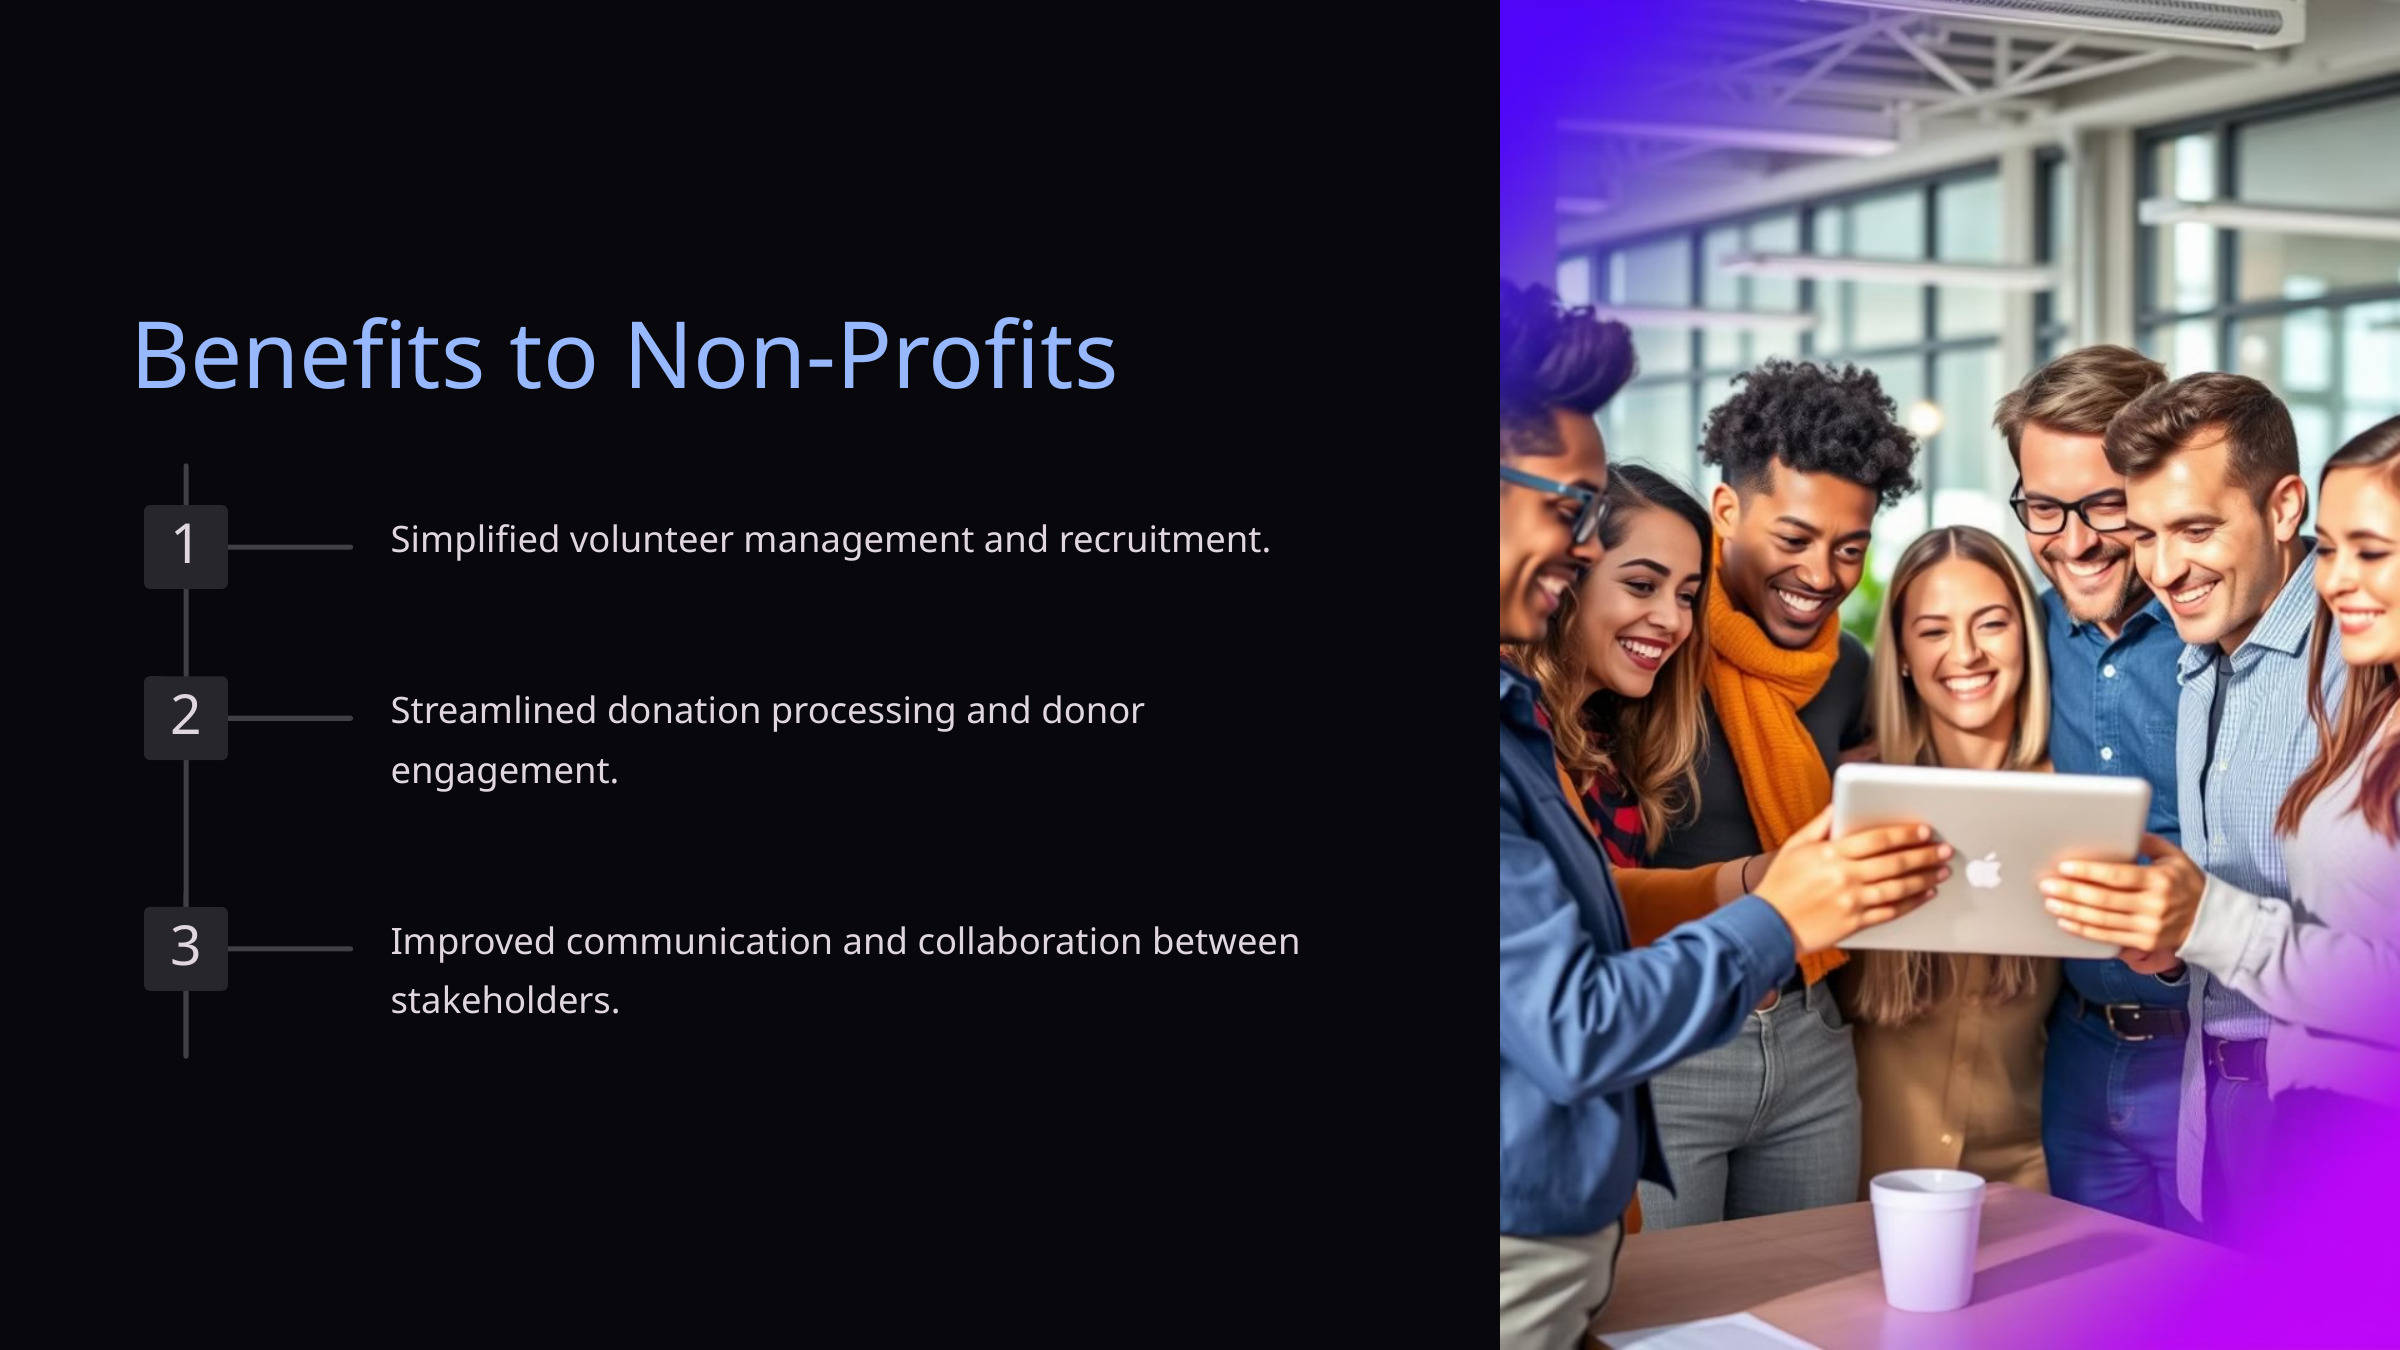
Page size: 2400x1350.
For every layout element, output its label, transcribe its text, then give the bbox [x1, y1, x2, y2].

text_box [183, 761, 189, 906]
text_box [228, 715, 354, 721]
text_box Streamlined donation processing and donor engagement. [390, 671, 1370, 791]
text_box [144, 906, 228, 991]
text_box 2 [168, 690, 204, 747]
picture [1499, 0, 2400, 1350]
text_box [183, 463, 189, 505]
text_box [144, 505, 228, 589]
text_box Benefits to Non-Profits [130, 291, 1233, 408]
text_box 1 [174, 519, 198, 575]
text_box [183, 991, 189, 1059]
text_box Improved communication and collaboration between stakeholders. [390, 902, 1370, 1022]
text_box [144, 676, 228, 761]
text_box [183, 589, 189, 676]
text_box Simplified volunteer management and recruitment. [390, 500, 1370, 561]
text_box 3 [168, 921, 204, 977]
text_box [228, 946, 354, 952]
text_box [228, 544, 354, 550]
